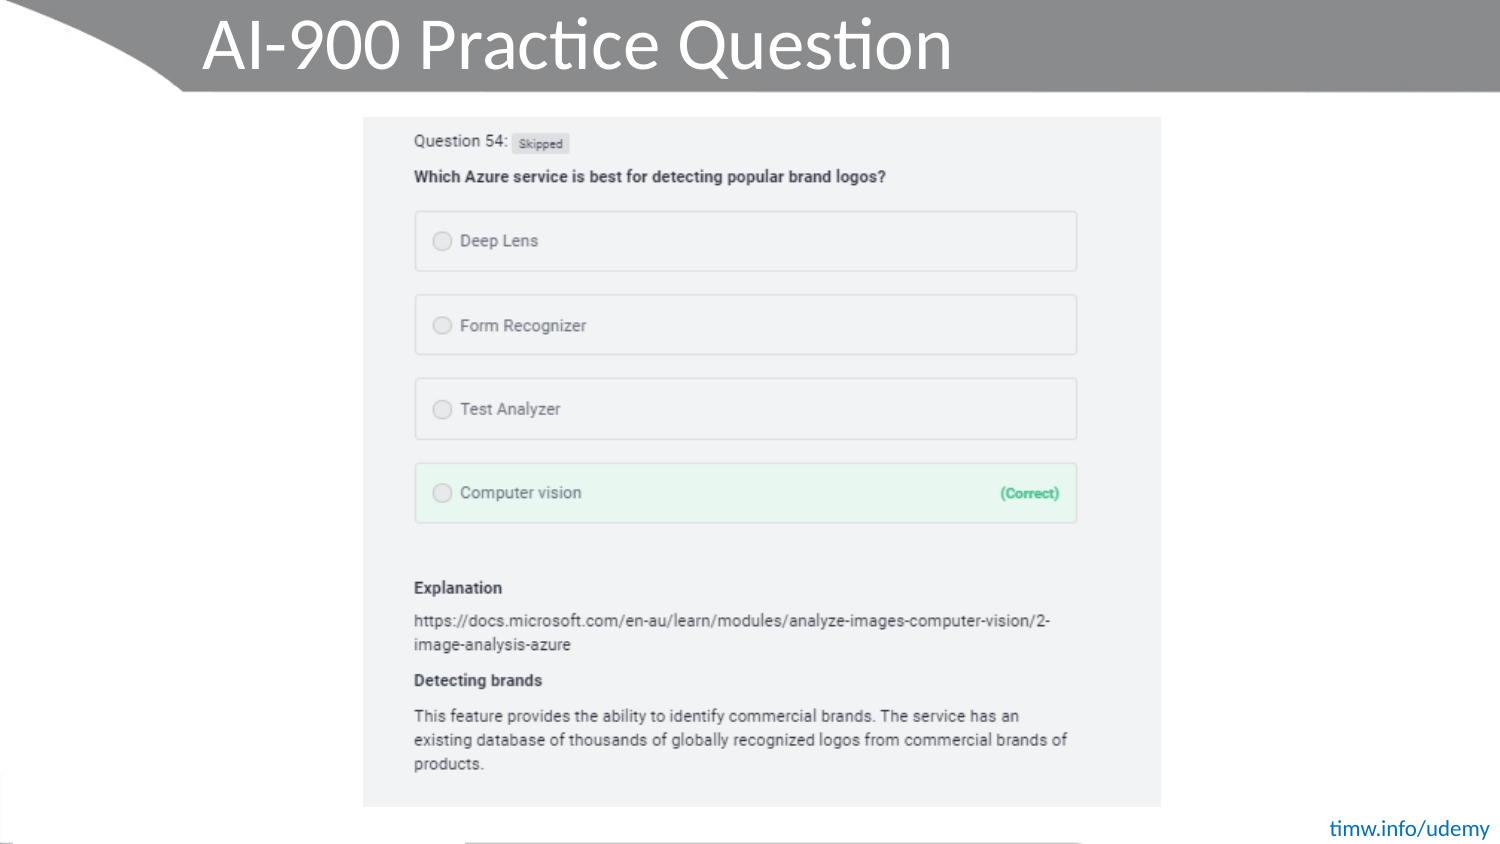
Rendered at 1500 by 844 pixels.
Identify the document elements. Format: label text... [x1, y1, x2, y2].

picture [0, 0, 1500, 844]
text_box timw.info/udemy [1314, 806, 1500, 844]
title AI-900 Practice Question [187, 0, 1426, 79]
